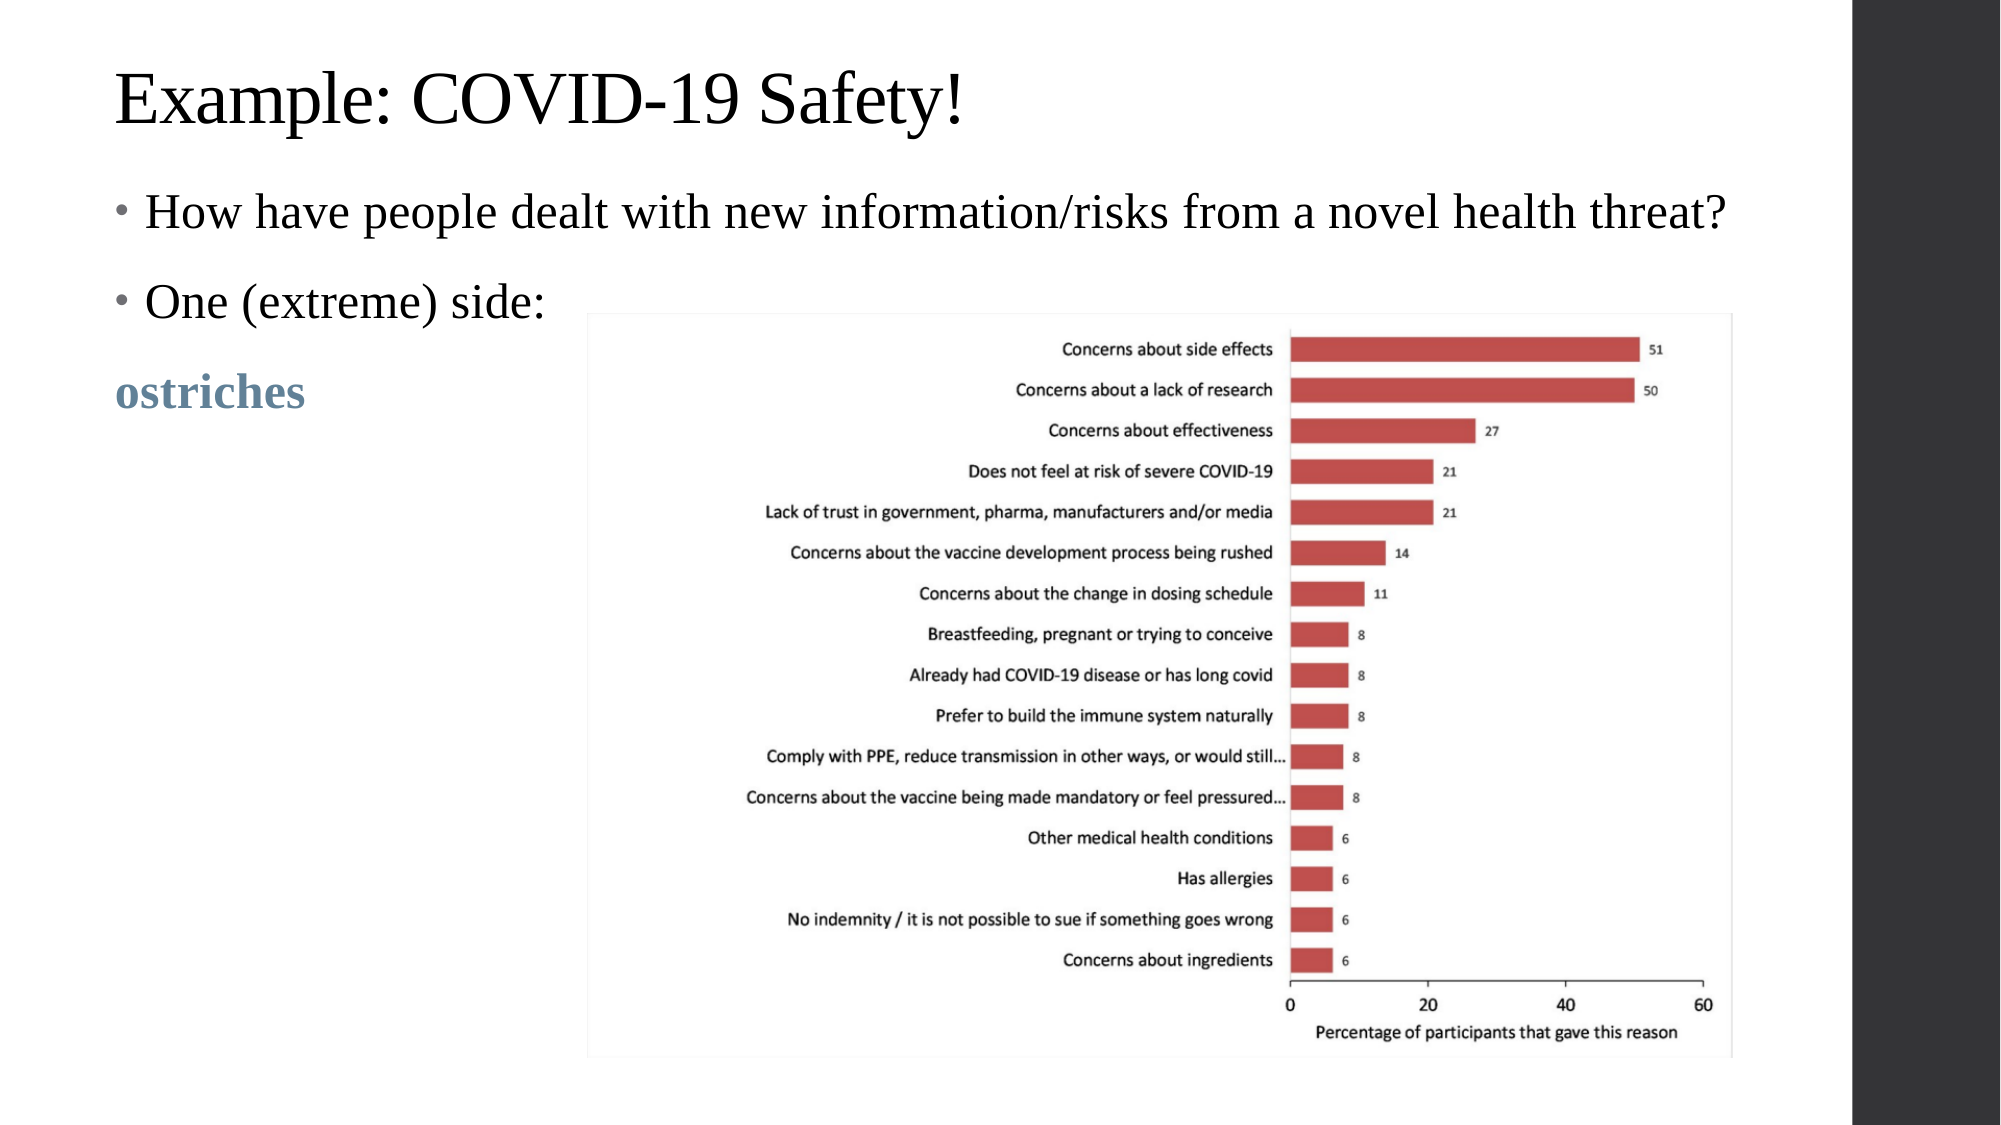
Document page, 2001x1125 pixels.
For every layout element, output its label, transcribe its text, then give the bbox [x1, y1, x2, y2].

list How have people dealt with new information/risks from a novel health threat? One (extreme) side: ostriches [99, 174, 1813, 1019]
picture [587, 312, 1733, 1059]
title Example: COVID-19 Safety! [99, 44, 1813, 148]
